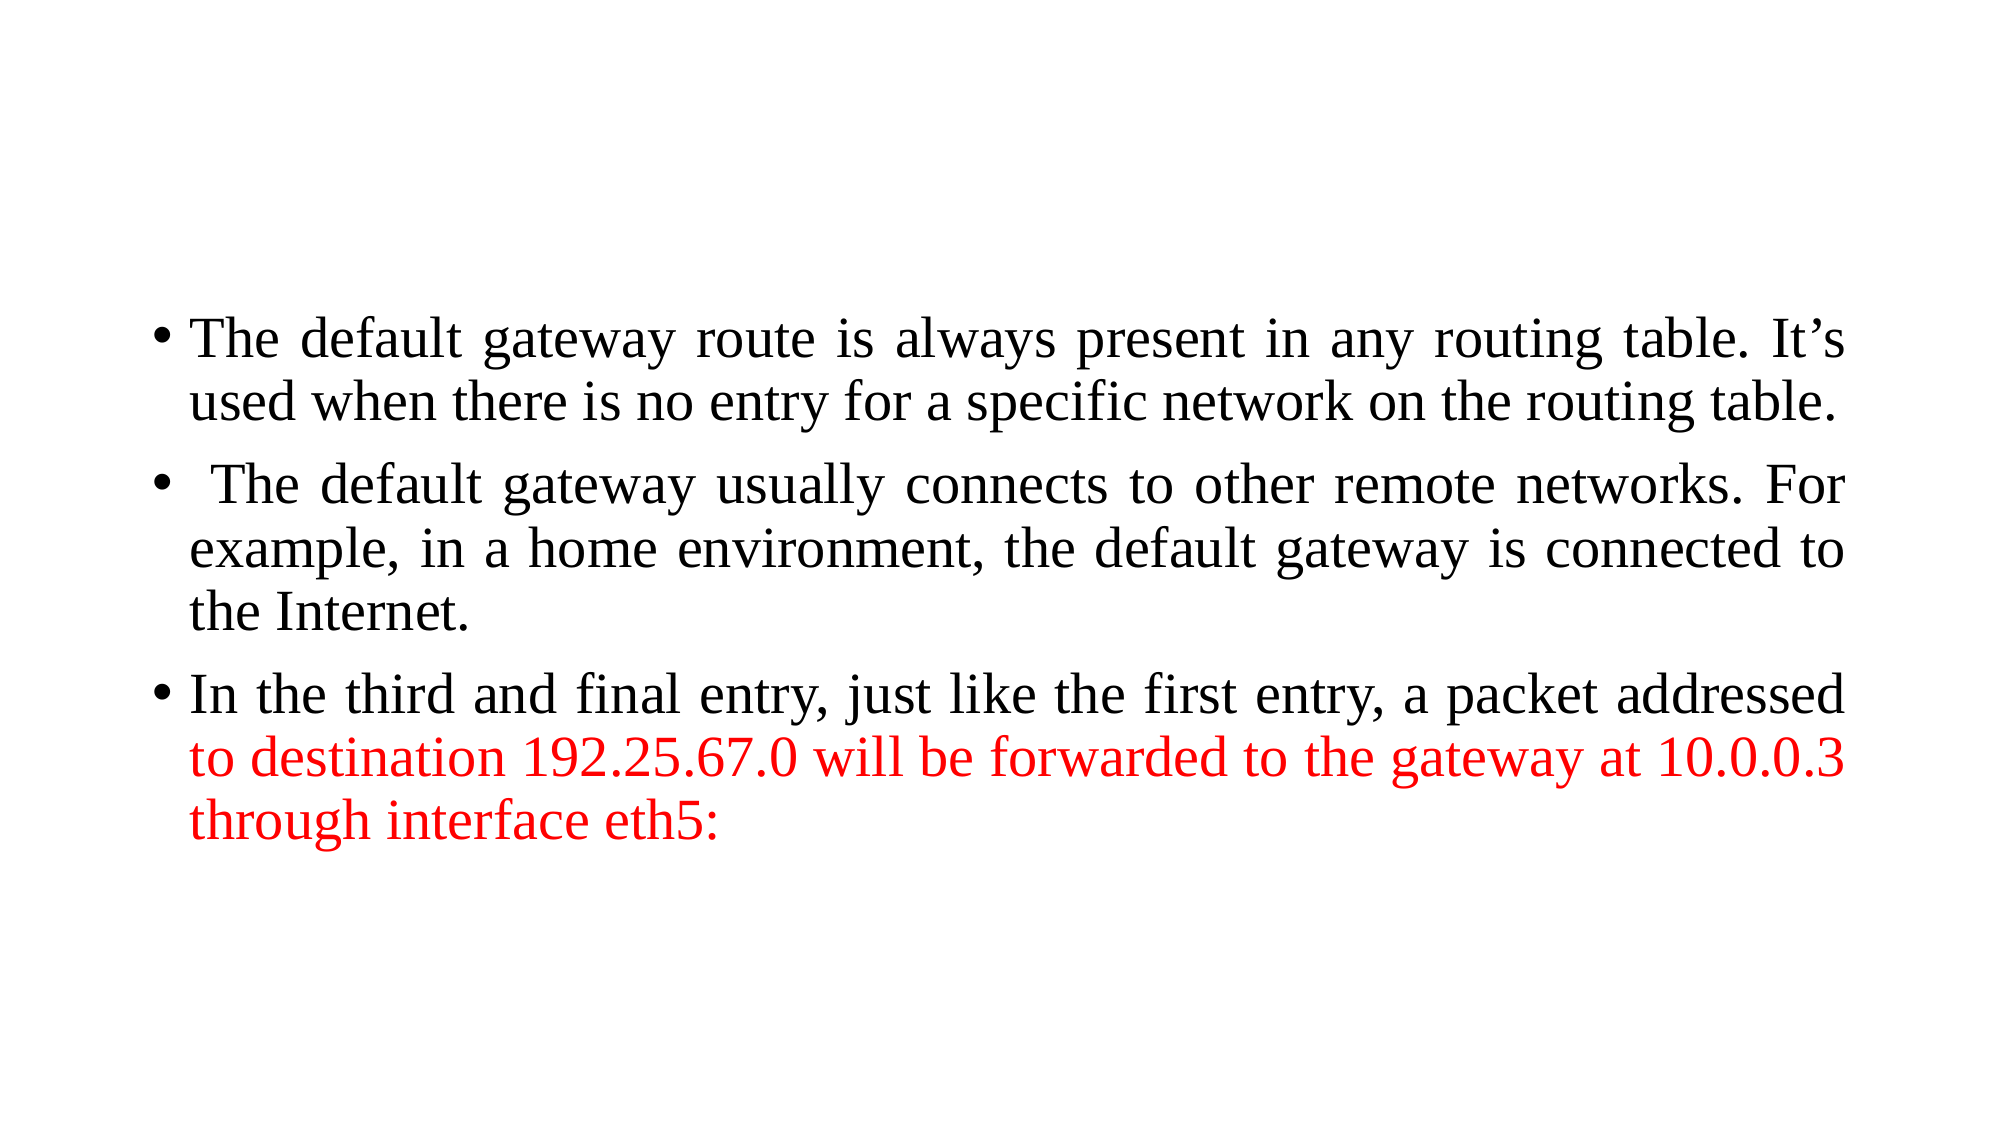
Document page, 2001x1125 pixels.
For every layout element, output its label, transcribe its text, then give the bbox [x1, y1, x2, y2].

list The default gateway route is always present in any routing table. It’s used when there is no entry for a specific network on the routing table. The default gateway usually connects to other remote networks. For example, in a home environment, the default gateway is connected to the Internet. In the third and final entry, just like the first entry, a packet addressed to destination 192.25.67.0 will be forwarded to the gateway at 10.0.0.3 through interface eth5: [137, 299, 1863, 1014]
